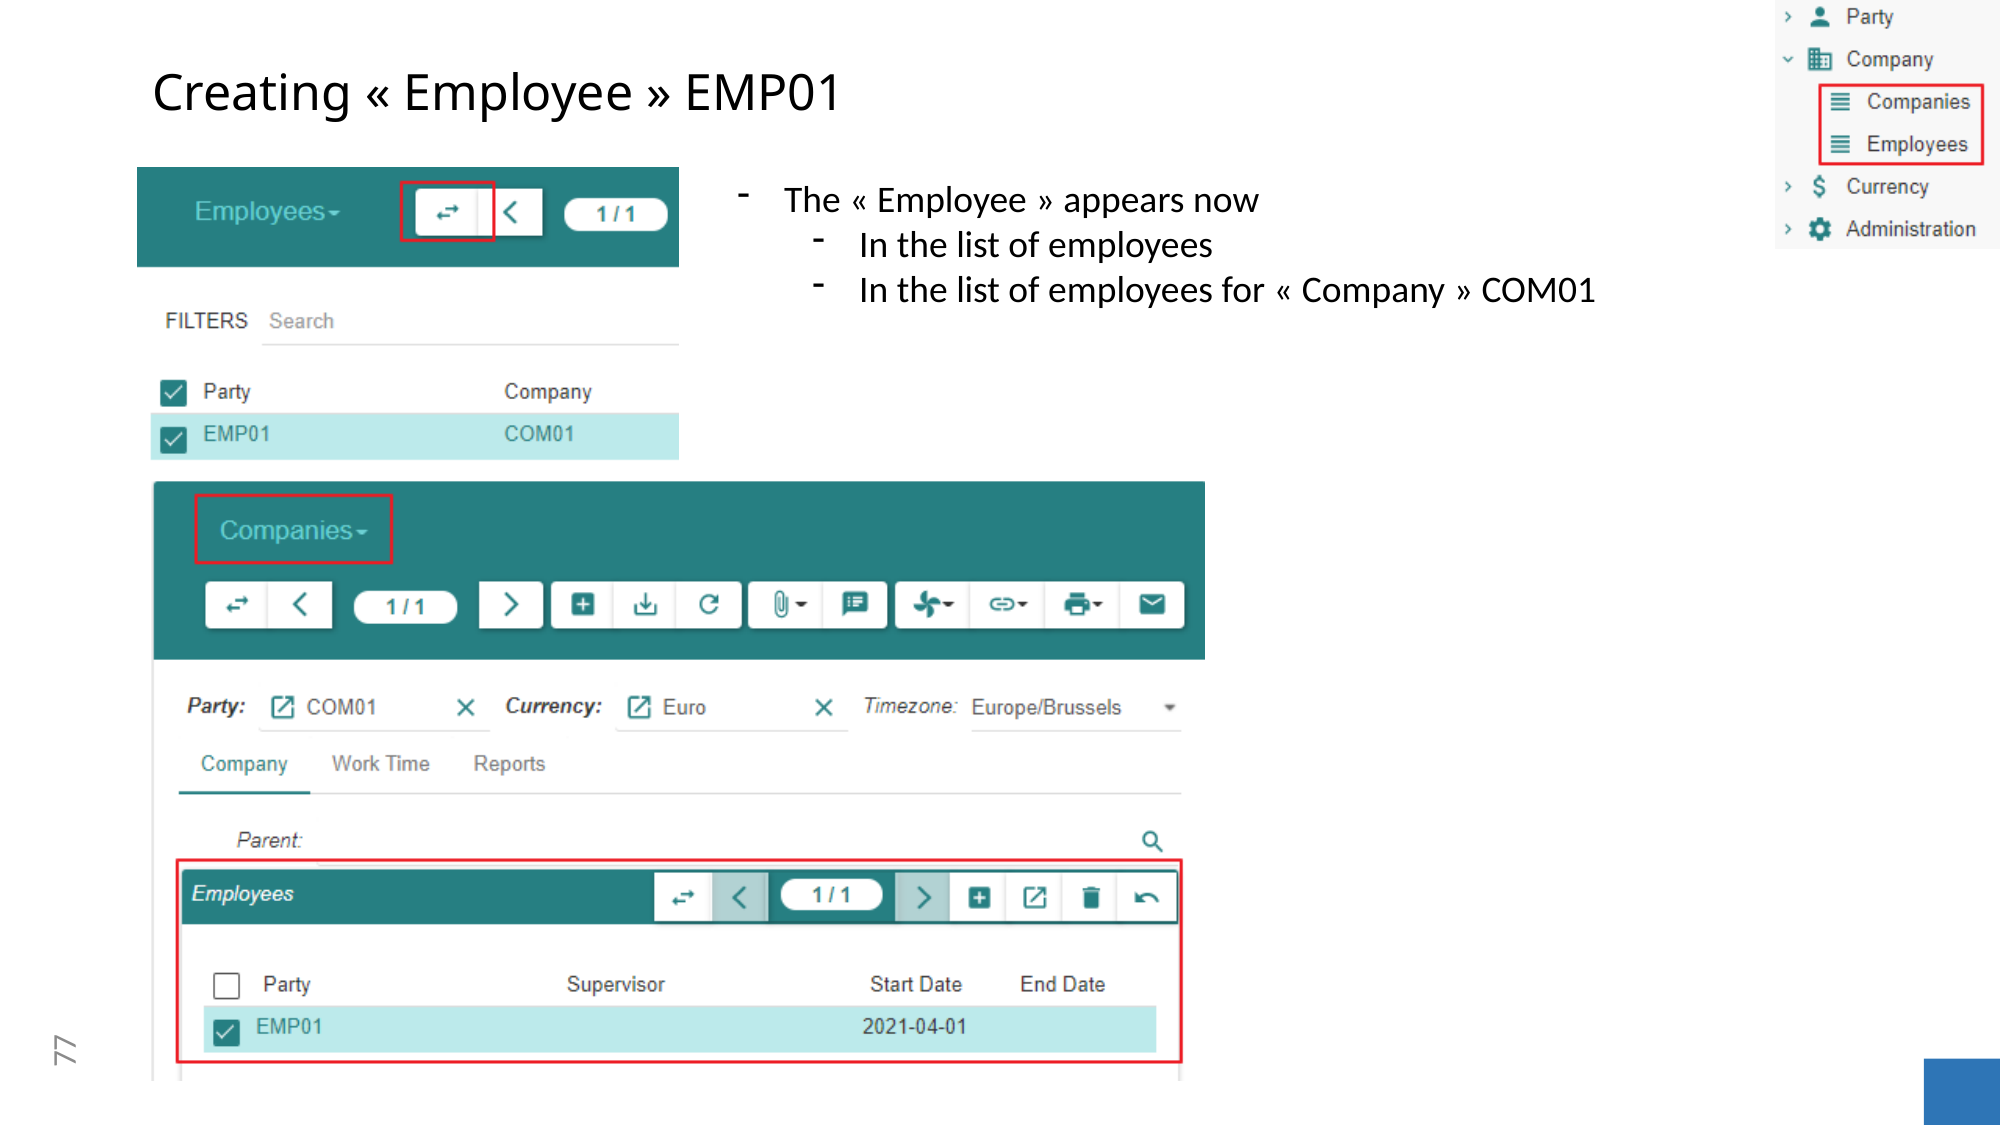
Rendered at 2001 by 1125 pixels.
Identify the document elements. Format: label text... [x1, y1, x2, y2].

slide_number 77 [32, 995, 93, 1108]
title Creating « Employee » EMP01 [137, 59, 1774, 136]
picture [137, 167, 679, 468]
text_box [1923, 1058, 2000, 1125]
text_box The « Employee » appears now In the list of employees In the list of employees for « Company » COM01 [722, 167, 1710, 318]
picture [1774, 0, 2000, 249]
picture [151, 480, 1205, 1081]
